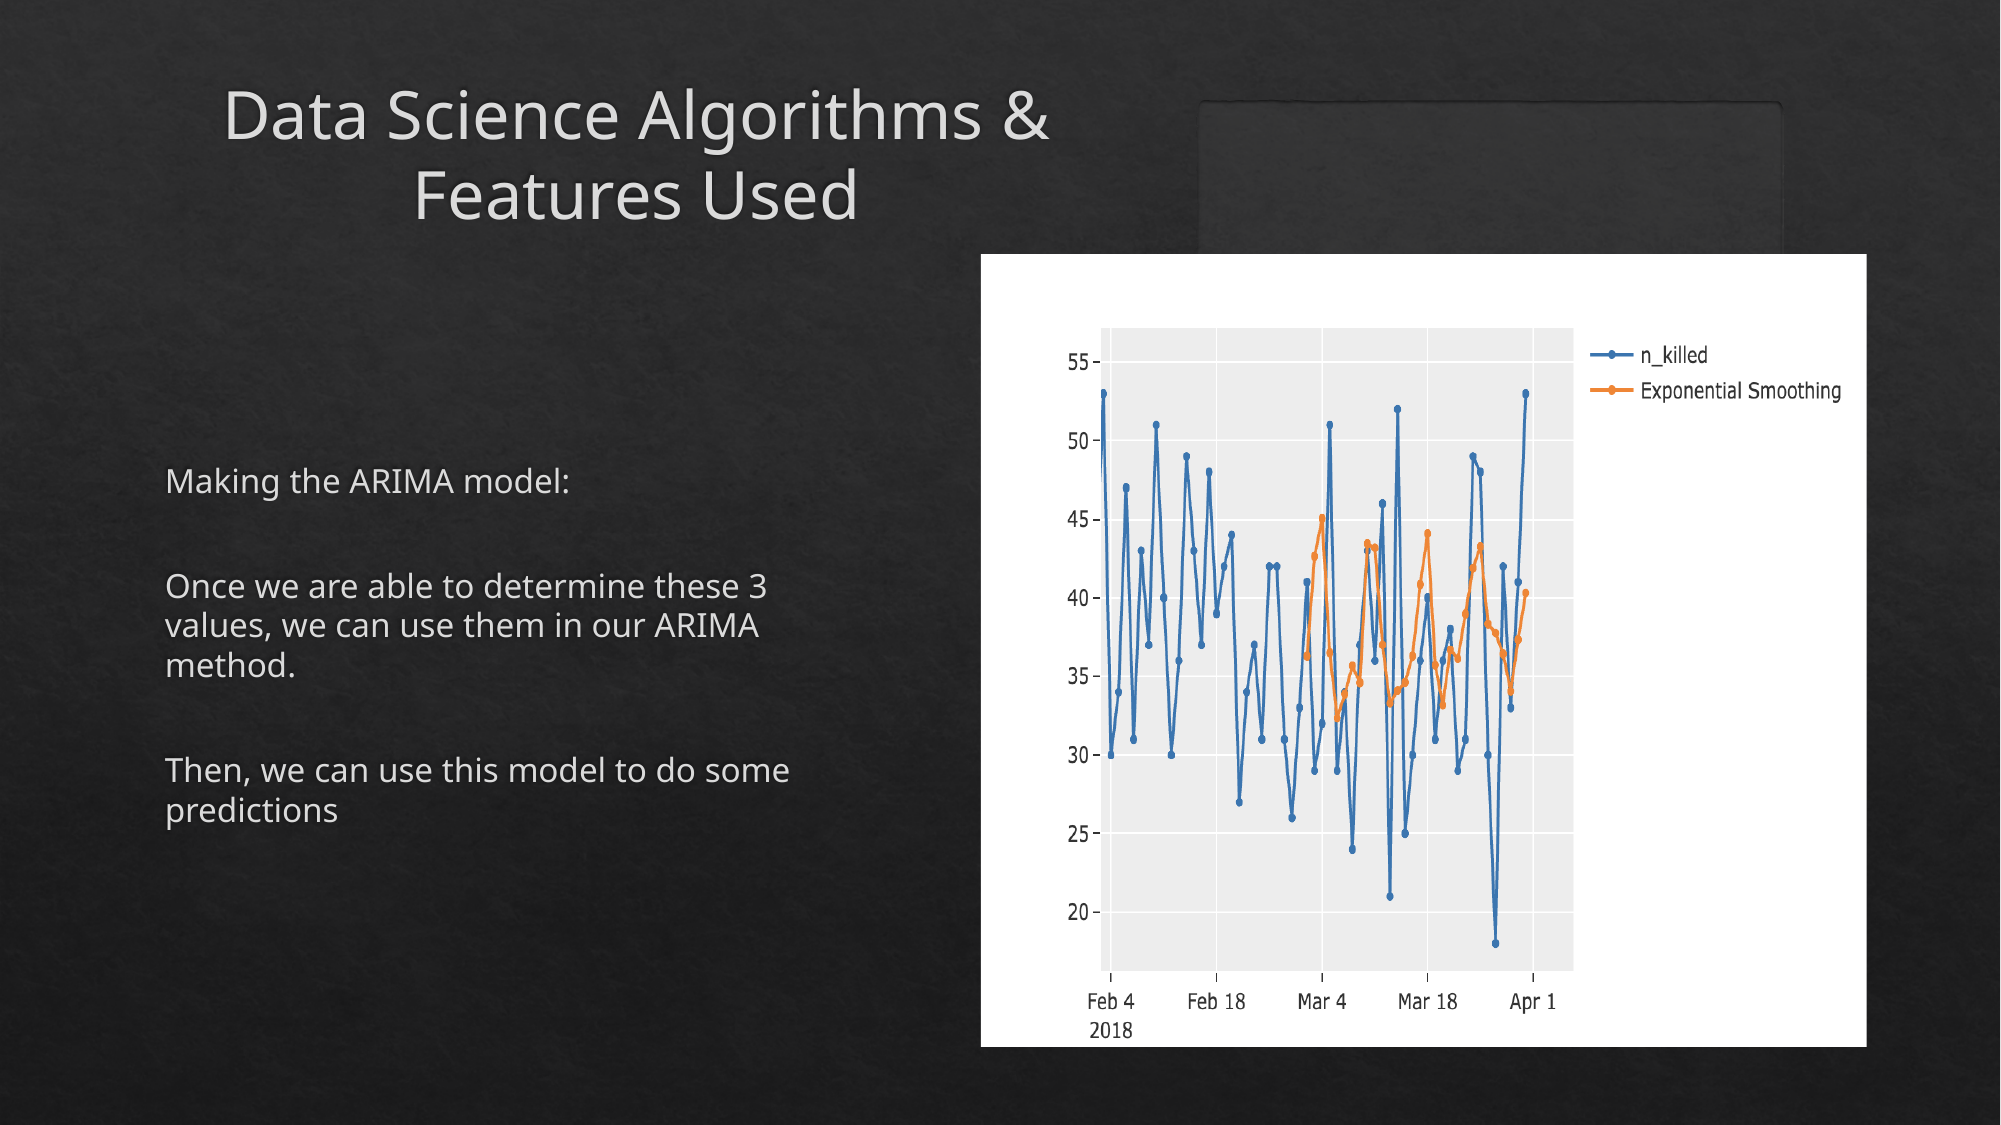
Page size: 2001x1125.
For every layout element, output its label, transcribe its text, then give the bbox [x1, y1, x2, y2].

picture [0, 0, 2001, 1125]
list Making the ARIMA model: Once we are able to determine these 3 values, we can use them in our ARIMA method. Then, we can use this model to do some predictions [149, 400, 880, 954]
title Data Science Algorithms & Features Used [149, 100, 1124, 401]
